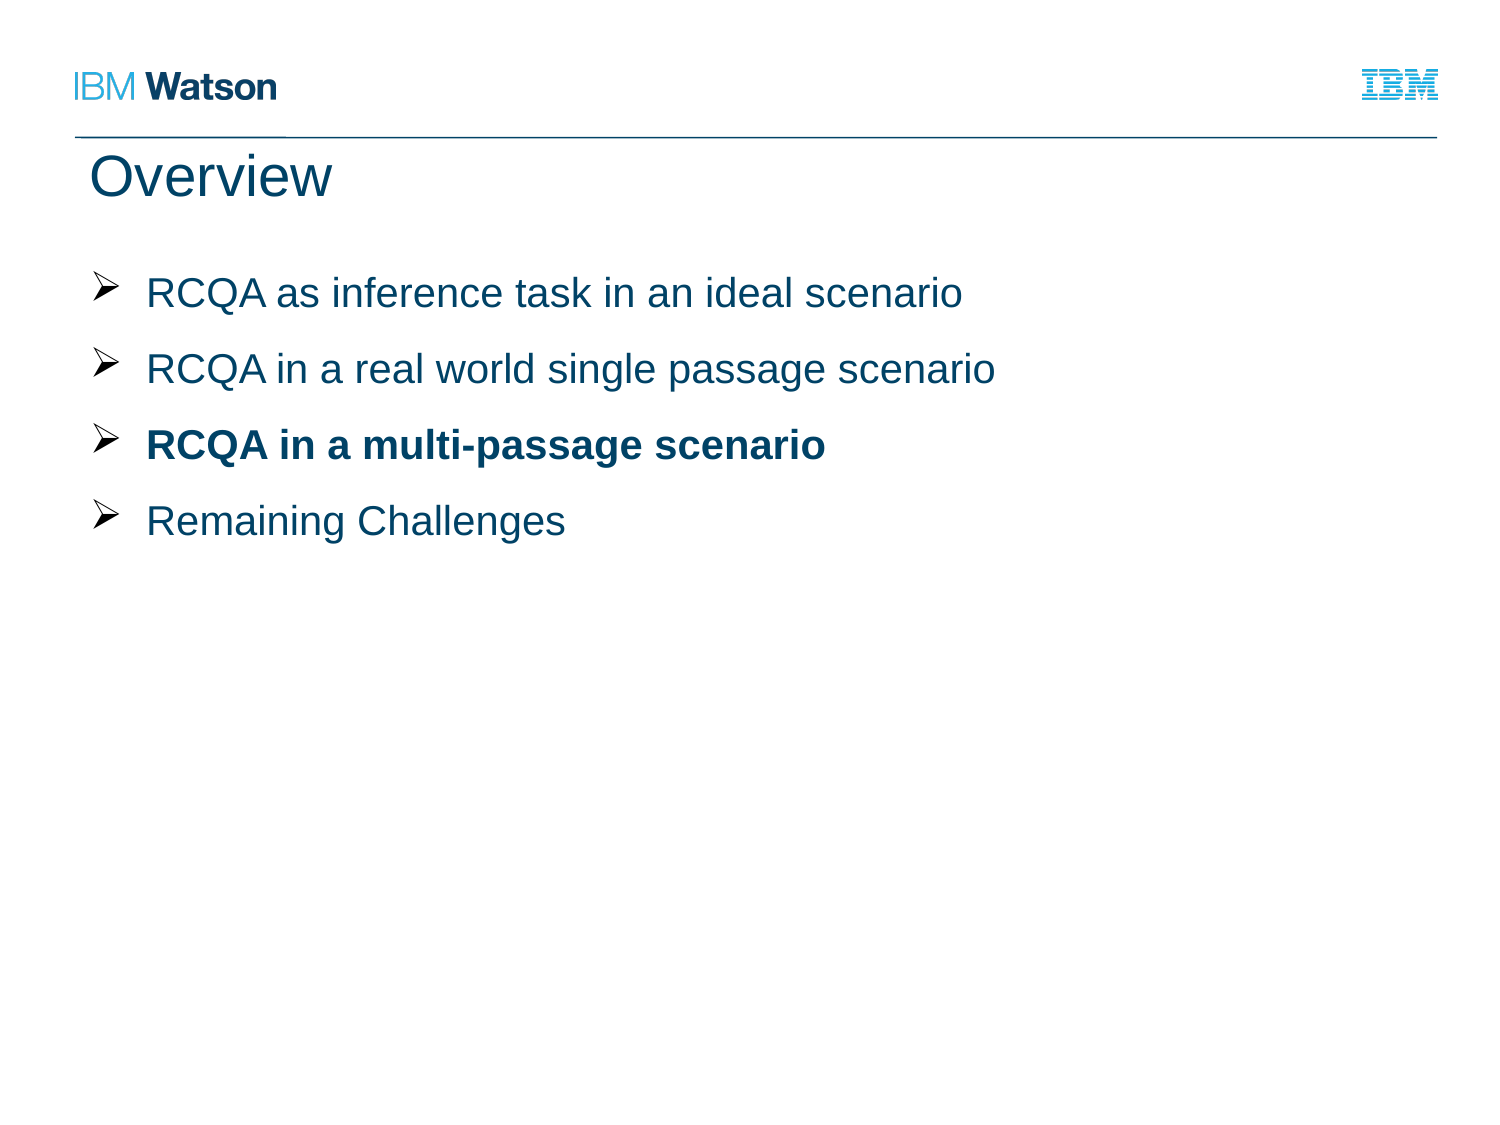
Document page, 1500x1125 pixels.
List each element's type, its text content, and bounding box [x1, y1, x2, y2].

picture [75, 72, 276, 100]
list RCQA as inference task in an ideal scenario RCQA in a real world single passage scenario RCQA in a multi-passage scenario Remaining Challenges [75, 262, 1418, 998]
picture [1362, 69, 1438, 100]
title Overview [75, 137, 1418, 226]
